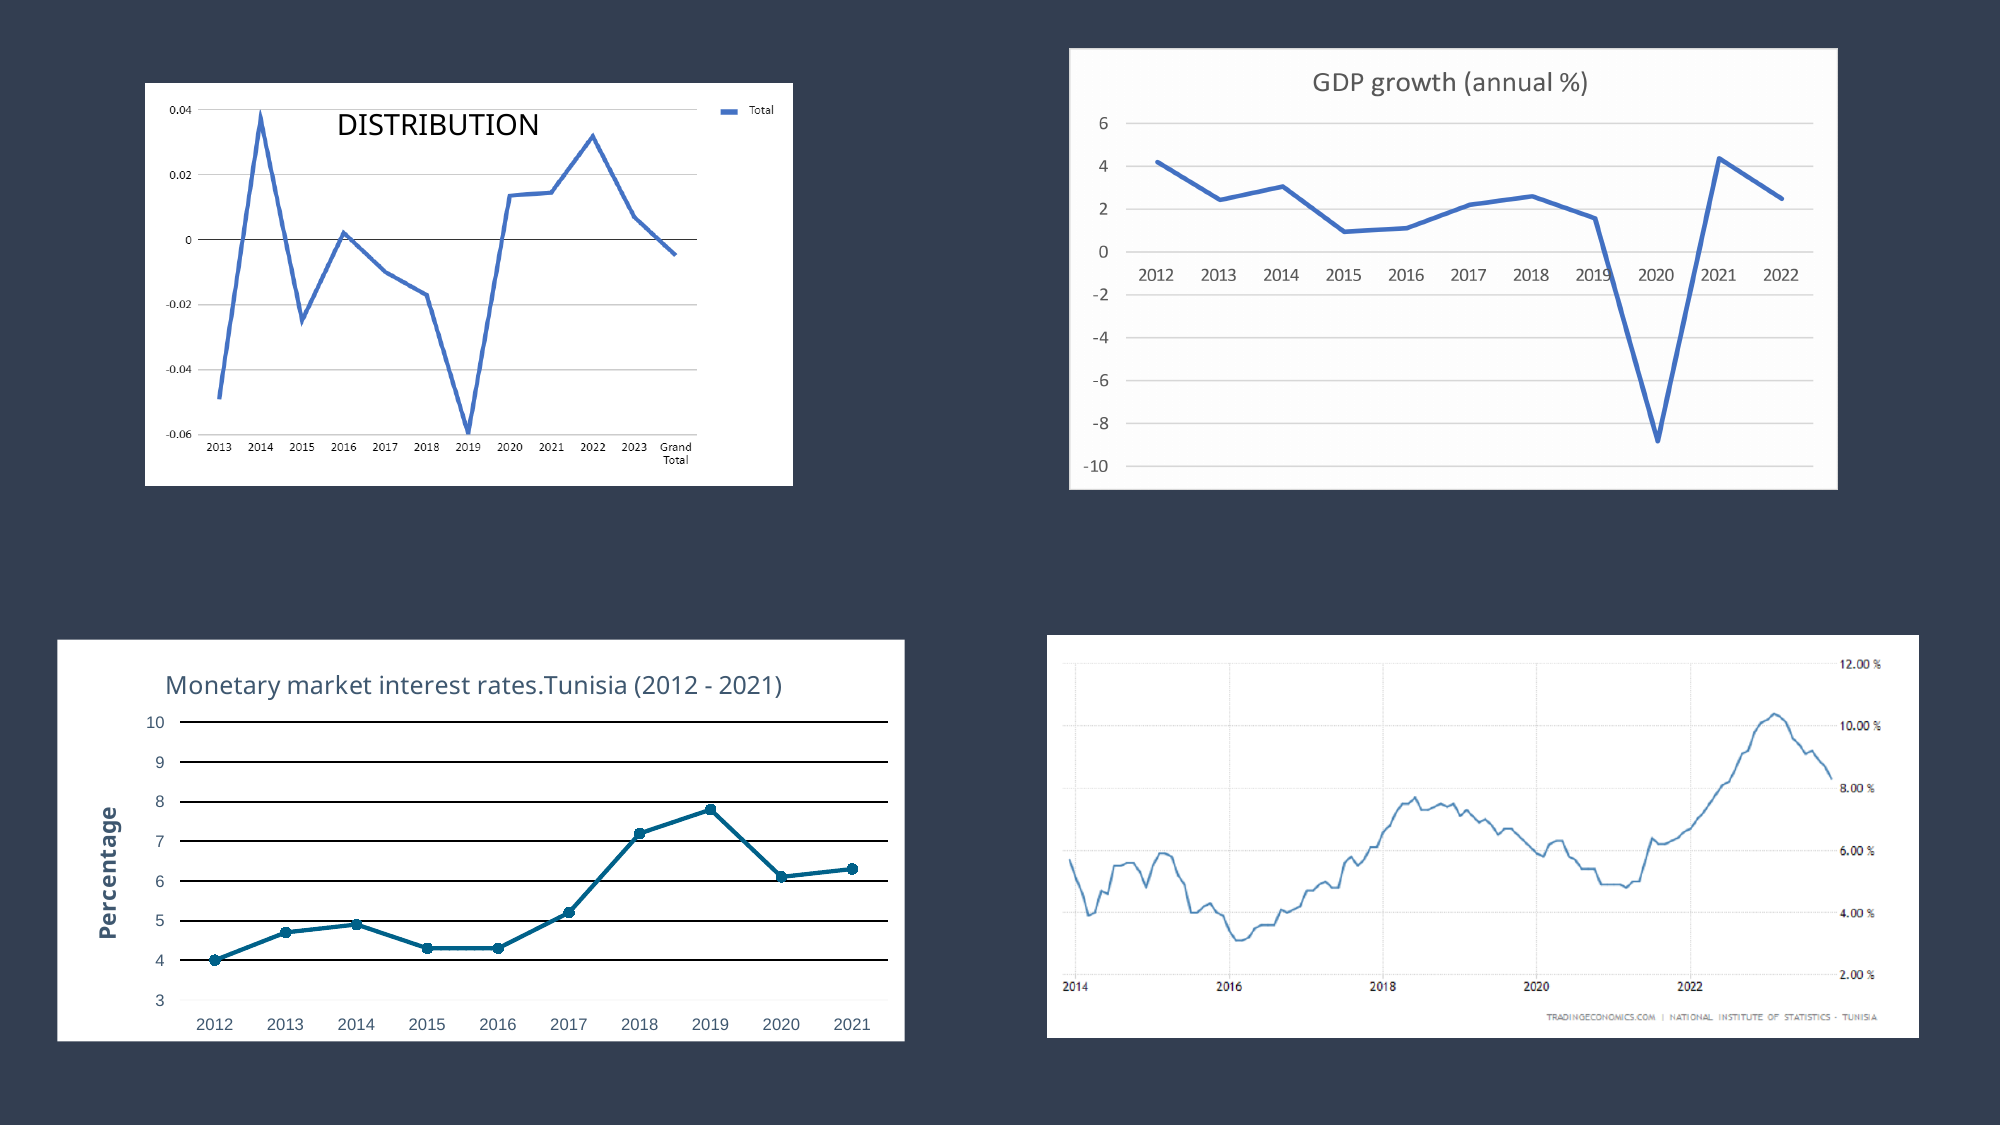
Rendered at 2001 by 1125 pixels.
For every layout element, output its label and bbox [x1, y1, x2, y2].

picture [1069, 47, 1838, 491]
picture [1046, 634, 1920, 1038]
chart [56, 638, 906, 1042]
picture [145, 82, 794, 486]
